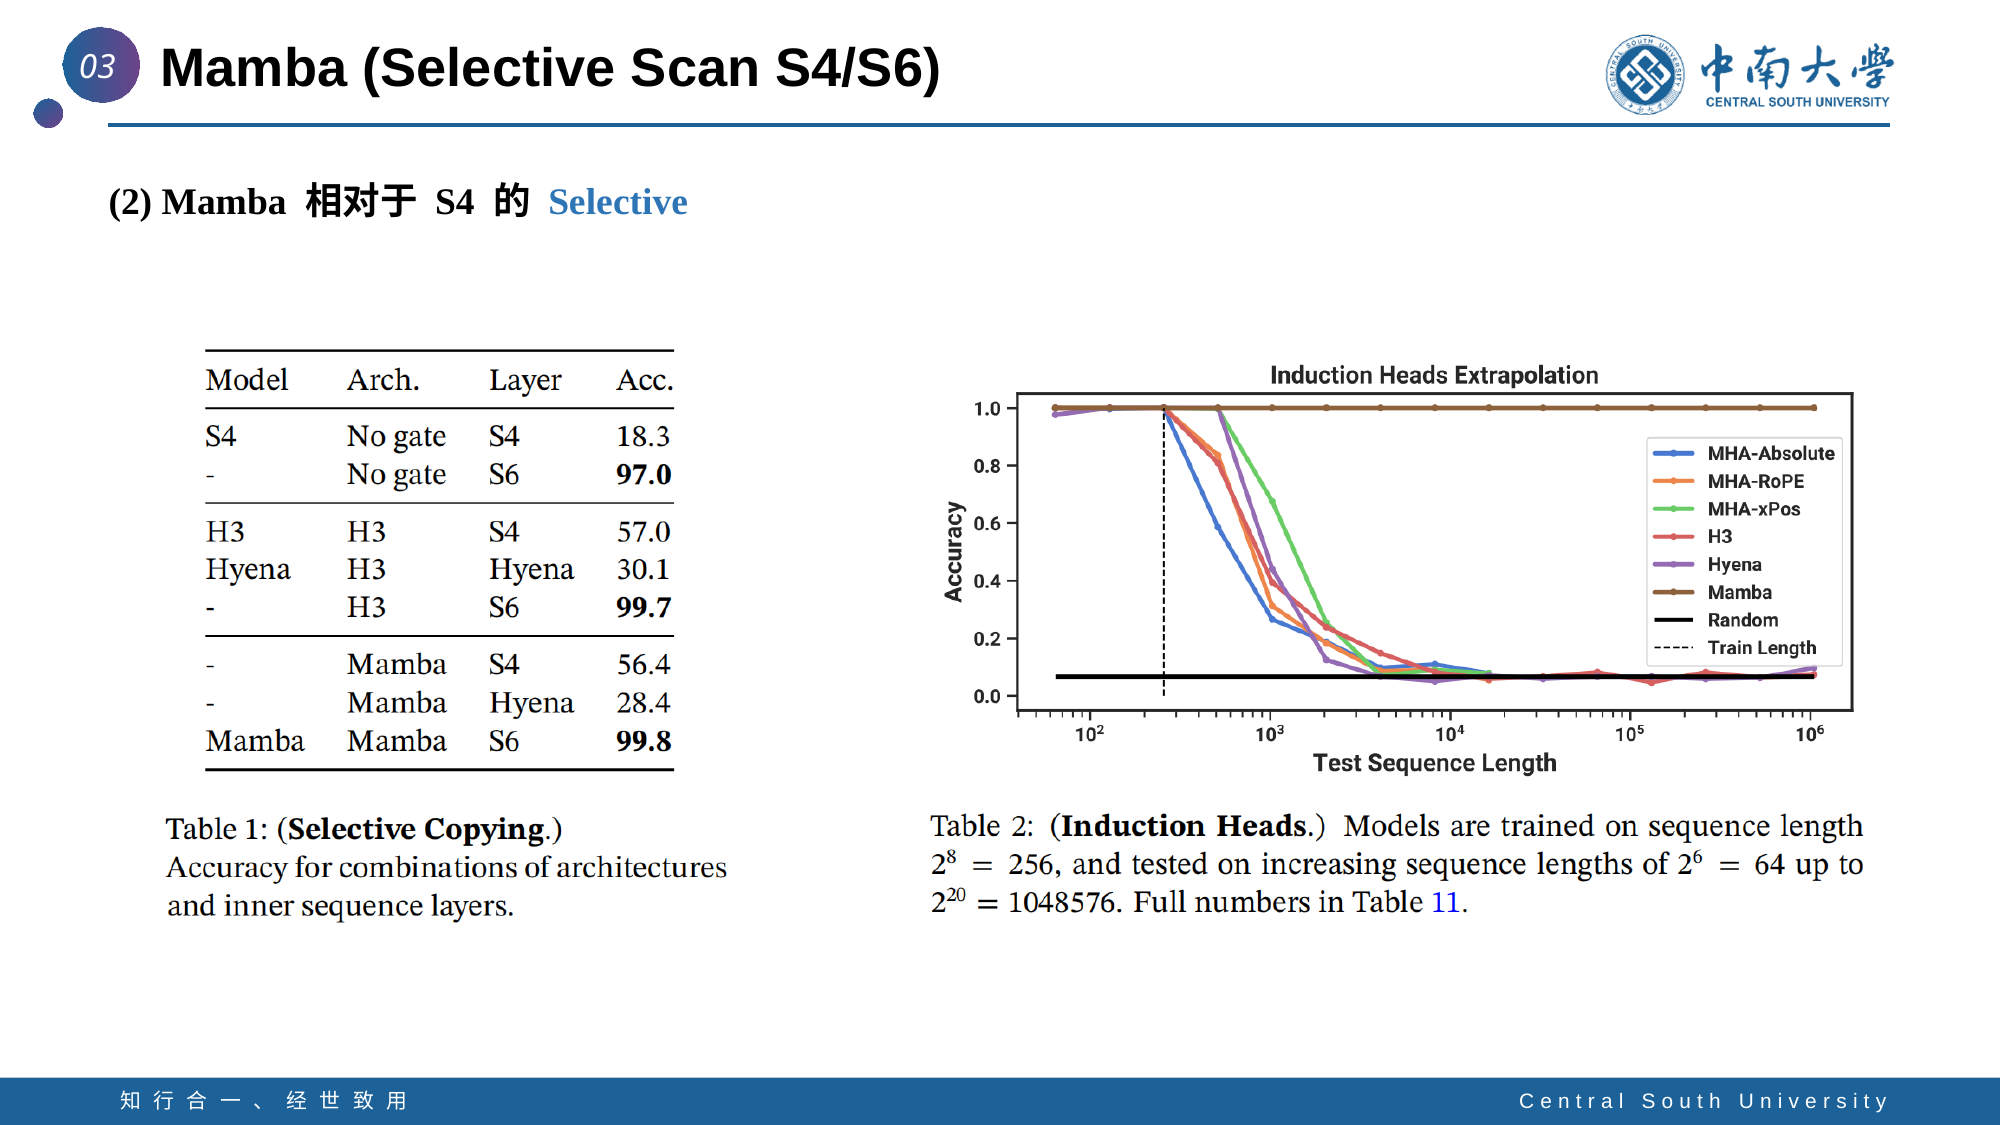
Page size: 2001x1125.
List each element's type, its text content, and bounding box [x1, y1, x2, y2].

text_box (2) Mamba 相对于 S4 的 Selective [93, 169, 703, 230]
text_box [0, 1077, 2000, 1125]
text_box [33, 26, 153, 128]
picture [1595, 28, 1907, 121]
text_box Central South University [1504, 1080, 1902, 1120]
text_box 知行合一、经世致用 [105, 1080, 423, 1120]
text_box Mamba (Selective Scan S4/S6) [160, 26, 1366, 106]
picture [139, 312, 1921, 942]
